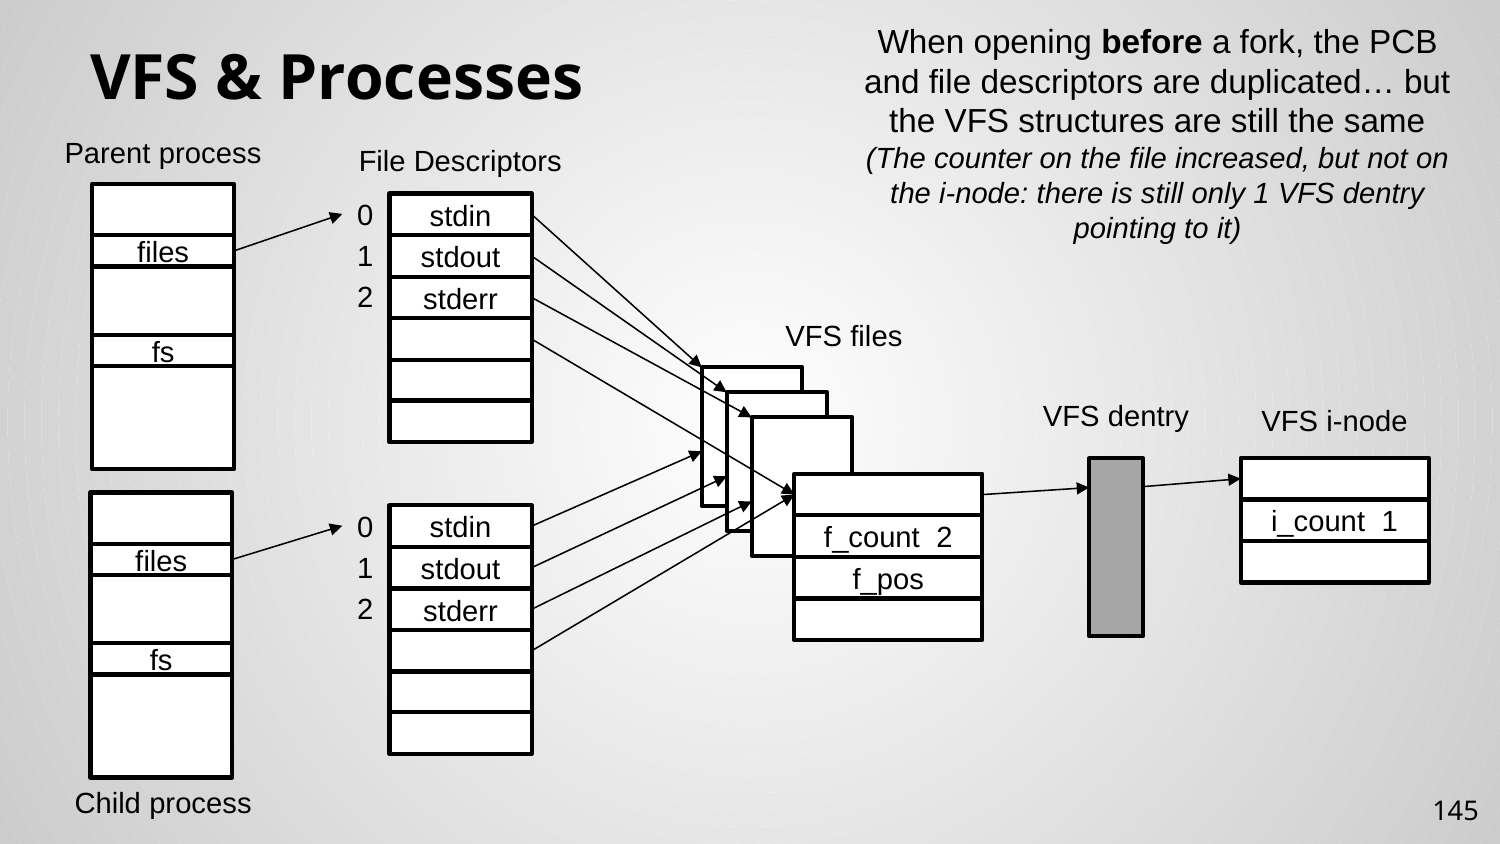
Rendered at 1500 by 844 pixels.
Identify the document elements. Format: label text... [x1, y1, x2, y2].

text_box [1142, 478, 1205, 487]
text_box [531, 501, 752, 610]
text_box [531, 338, 795, 493]
slide_number 145 [1403, 779, 1494, 844]
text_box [291, 214, 343, 252]
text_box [531, 255, 727, 296]
text_box VFS dentry [991, 390, 1241, 440]
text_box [982, 487, 1090, 495]
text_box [341, 500, 532, 755]
text_box When opening before a fork, the PCB and file descriptors are duplicated… but the VFS structures are still the same (The counter on the file increased, but not on the i-node: there is still only 1 VFS dentry pointing to it) [843, 12, 1472, 252]
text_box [531, 476, 727, 500]
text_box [38, 126, 288, 470]
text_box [231, 525, 343, 560]
title VFS & Processes [75, 33, 843, 128]
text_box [757, 309, 983, 641]
text_box [1087, 456, 1145, 638]
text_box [1210, 394, 1460, 583]
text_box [301, 134, 620, 443]
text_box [531, 214, 702, 255]
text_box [531, 494, 795, 652]
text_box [531, 451, 702, 475]
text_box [38, 492, 288, 828]
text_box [531, 297, 752, 338]
